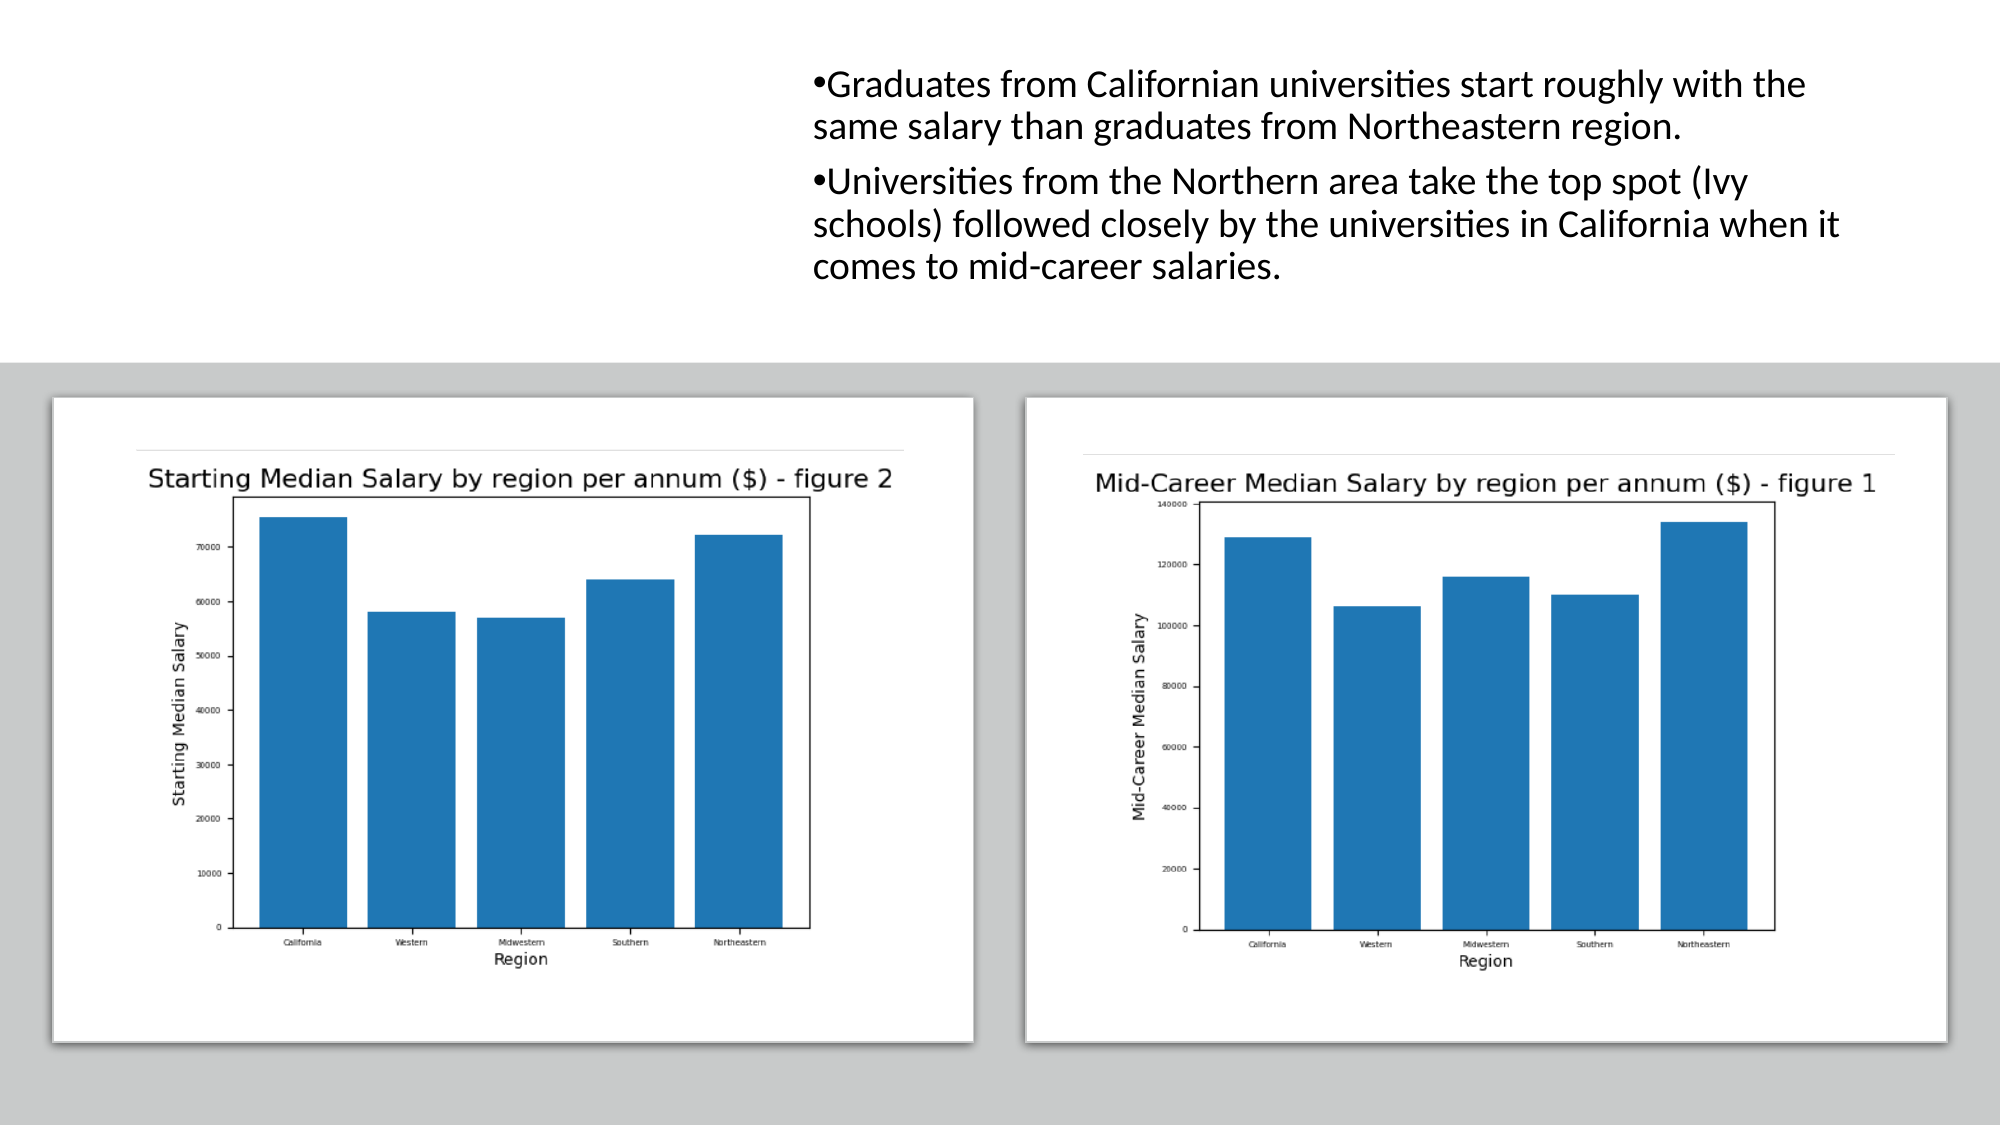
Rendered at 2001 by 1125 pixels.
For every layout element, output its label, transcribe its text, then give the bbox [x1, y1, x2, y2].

text_box [0, 362, 2000, 1125]
picture [123, 449, 904, 990]
text_box [52, 396, 975, 1043]
picture [1078, 454, 1895, 986]
text_box [1025, 396, 1948, 1043]
text_box Graduates from Californian universities start roughly with the same salary than graduates from Northeastern region. Universities from the Northern area take the top spot (Ivy schools) followed closely by the universities in California when it comes to mid-career salaries. [797, 55, 1893, 319]
